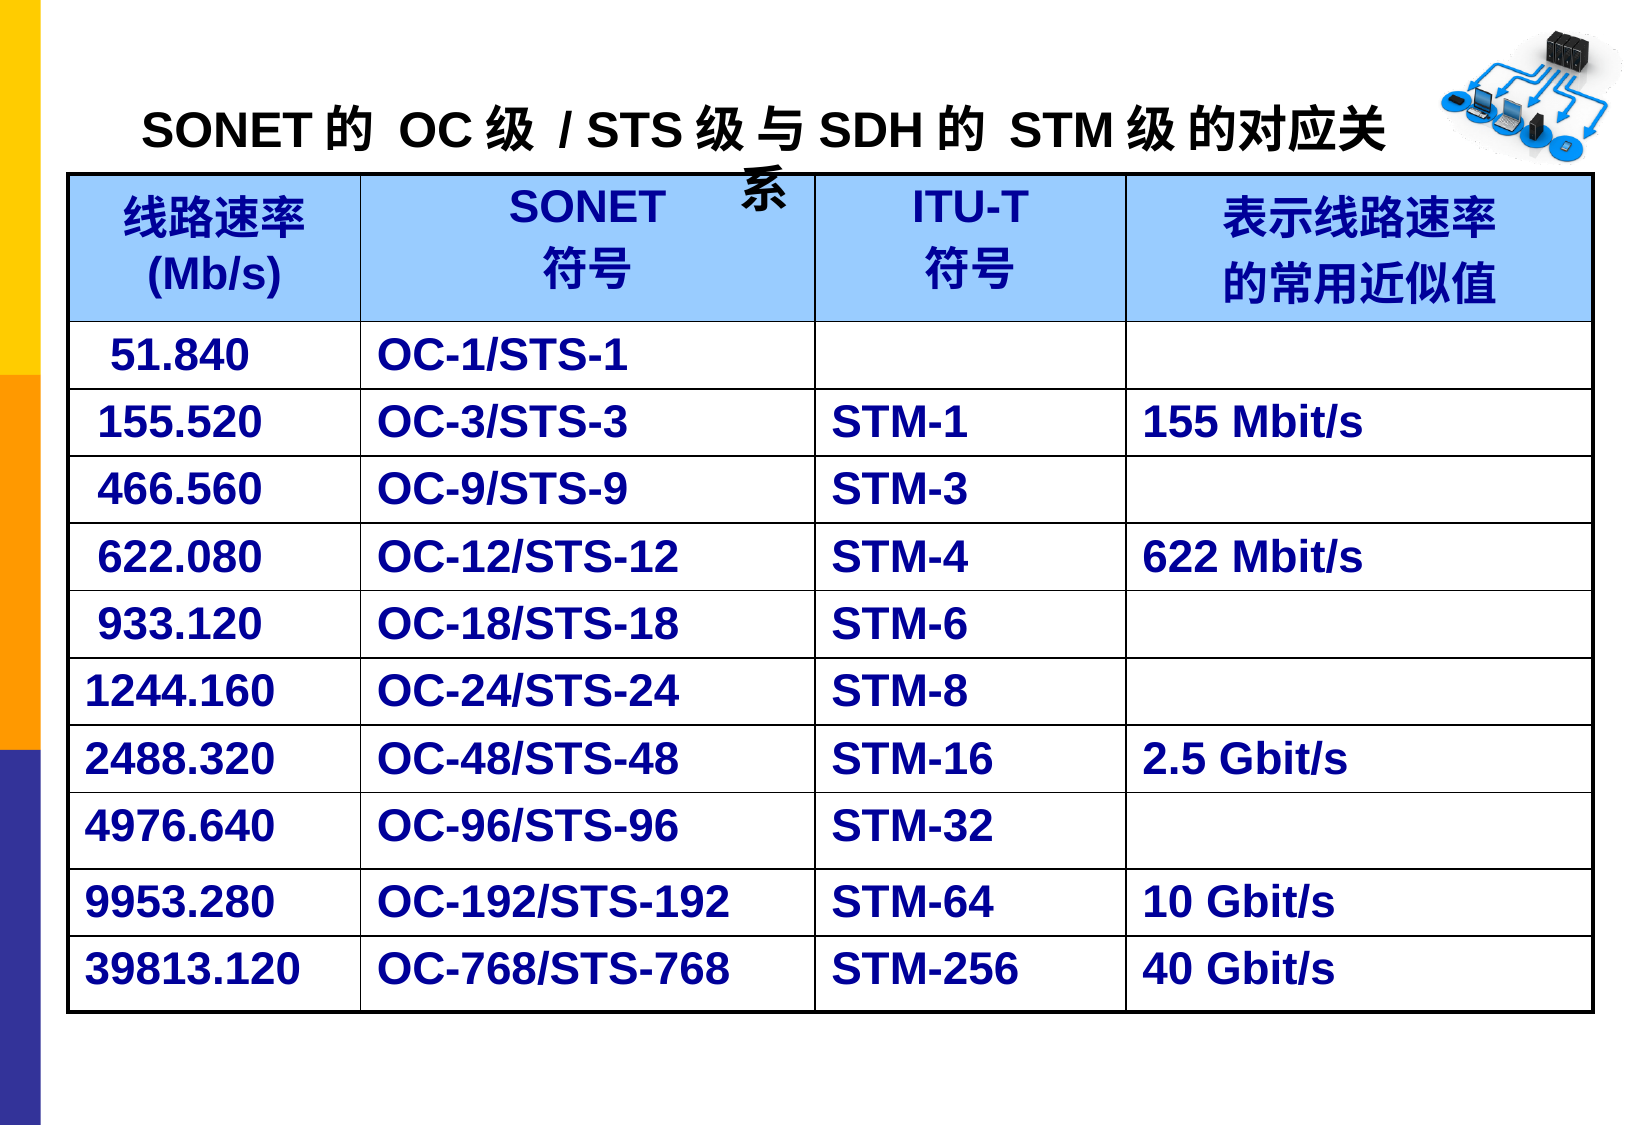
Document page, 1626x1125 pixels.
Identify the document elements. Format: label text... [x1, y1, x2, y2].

table_cell STM-4 [816, 524, 1125, 590]
table_cell 622 Mbit/s [1127, 524, 1591, 590]
table_cell STM-16 [816, 726, 1125, 792]
table_cell STM-32 [816, 793, 1125, 868]
table_cell OC-192/STS-192 [361, 870, 814, 935]
table_cell 155.520 [70, 390, 360, 455]
table_cell OC-9/STS-9 [361, 457, 814, 522]
table_cell STM-1 [816, 390, 1125, 455]
table_cell 622.080 [70, 524, 360, 590]
table_header SONET 符号 [361, 225, 814, 321]
table_cell [1127, 659, 1591, 724]
table_cell 155 Mbit/s [1127, 390, 1591, 455]
table_cell OC-96/STS-96 [361, 793, 814, 868]
table_cell 4976.640 [70, 793, 360, 868]
table_cell 466.560 [70, 457, 360, 522]
table_cell [1127, 322, 1591, 388]
table_cell STM-3 [816, 457, 1125, 522]
table_cell STM-6 [816, 591, 1125, 657]
table_cell 933.120 [70, 591, 360, 657]
table_cell OC-3/STS-3 [361, 390, 814, 455]
table_cell OC-12/STS-12 [361, 524, 814, 590]
table_cell [1127, 793, 1591, 868]
table_cell OC-24/STS-24 [361, 659, 814, 724]
table_cell 51.840 [70, 322, 360, 388]
table_header ITU-T 符号 [816, 225, 1125, 321]
picture [1438, 30, 1624, 165]
table_header 表示线路速率 的常用近似值 [1127, 176, 1591, 321]
table_cell OC-768/STS-768 [361, 937, 814, 1010]
table_cell 39813.120 [70, 937, 360, 1010]
table_cell 1244.160 [70, 659, 360, 724]
table_cell [816, 322, 1125, 388]
table_cell STM-64 [816, 870, 1125, 935]
text_box SONET的 OC级 / STS级 与SDH的 STM级 的对应关系 [114, 89, 1415, 225]
table_cell 10 Gbit/s [1127, 870, 1591, 935]
table_cell [1127, 591, 1591, 657]
table_header 线路速率 (Mb/s) [70, 176, 360, 321]
table_cell 2488.320 [70, 726, 360, 792]
table_cell STM-8 [816, 659, 1125, 724]
table_cell 9953.280 [70, 870, 360, 935]
table_cell OC-18/STS-18 [361, 591, 814, 657]
table_cell [1127, 457, 1591, 522]
table_cell STM-256 [816, 937, 1125, 1010]
table_cell OC-1/STS-1 [361, 322, 814, 388]
table_cell OC-48/STS-48 [361, 726, 814, 792]
table_cell 2.5 Gbit/s [1127, 726, 1591, 792]
table_cell 40 Gbit/s [1127, 937, 1591, 1010]
